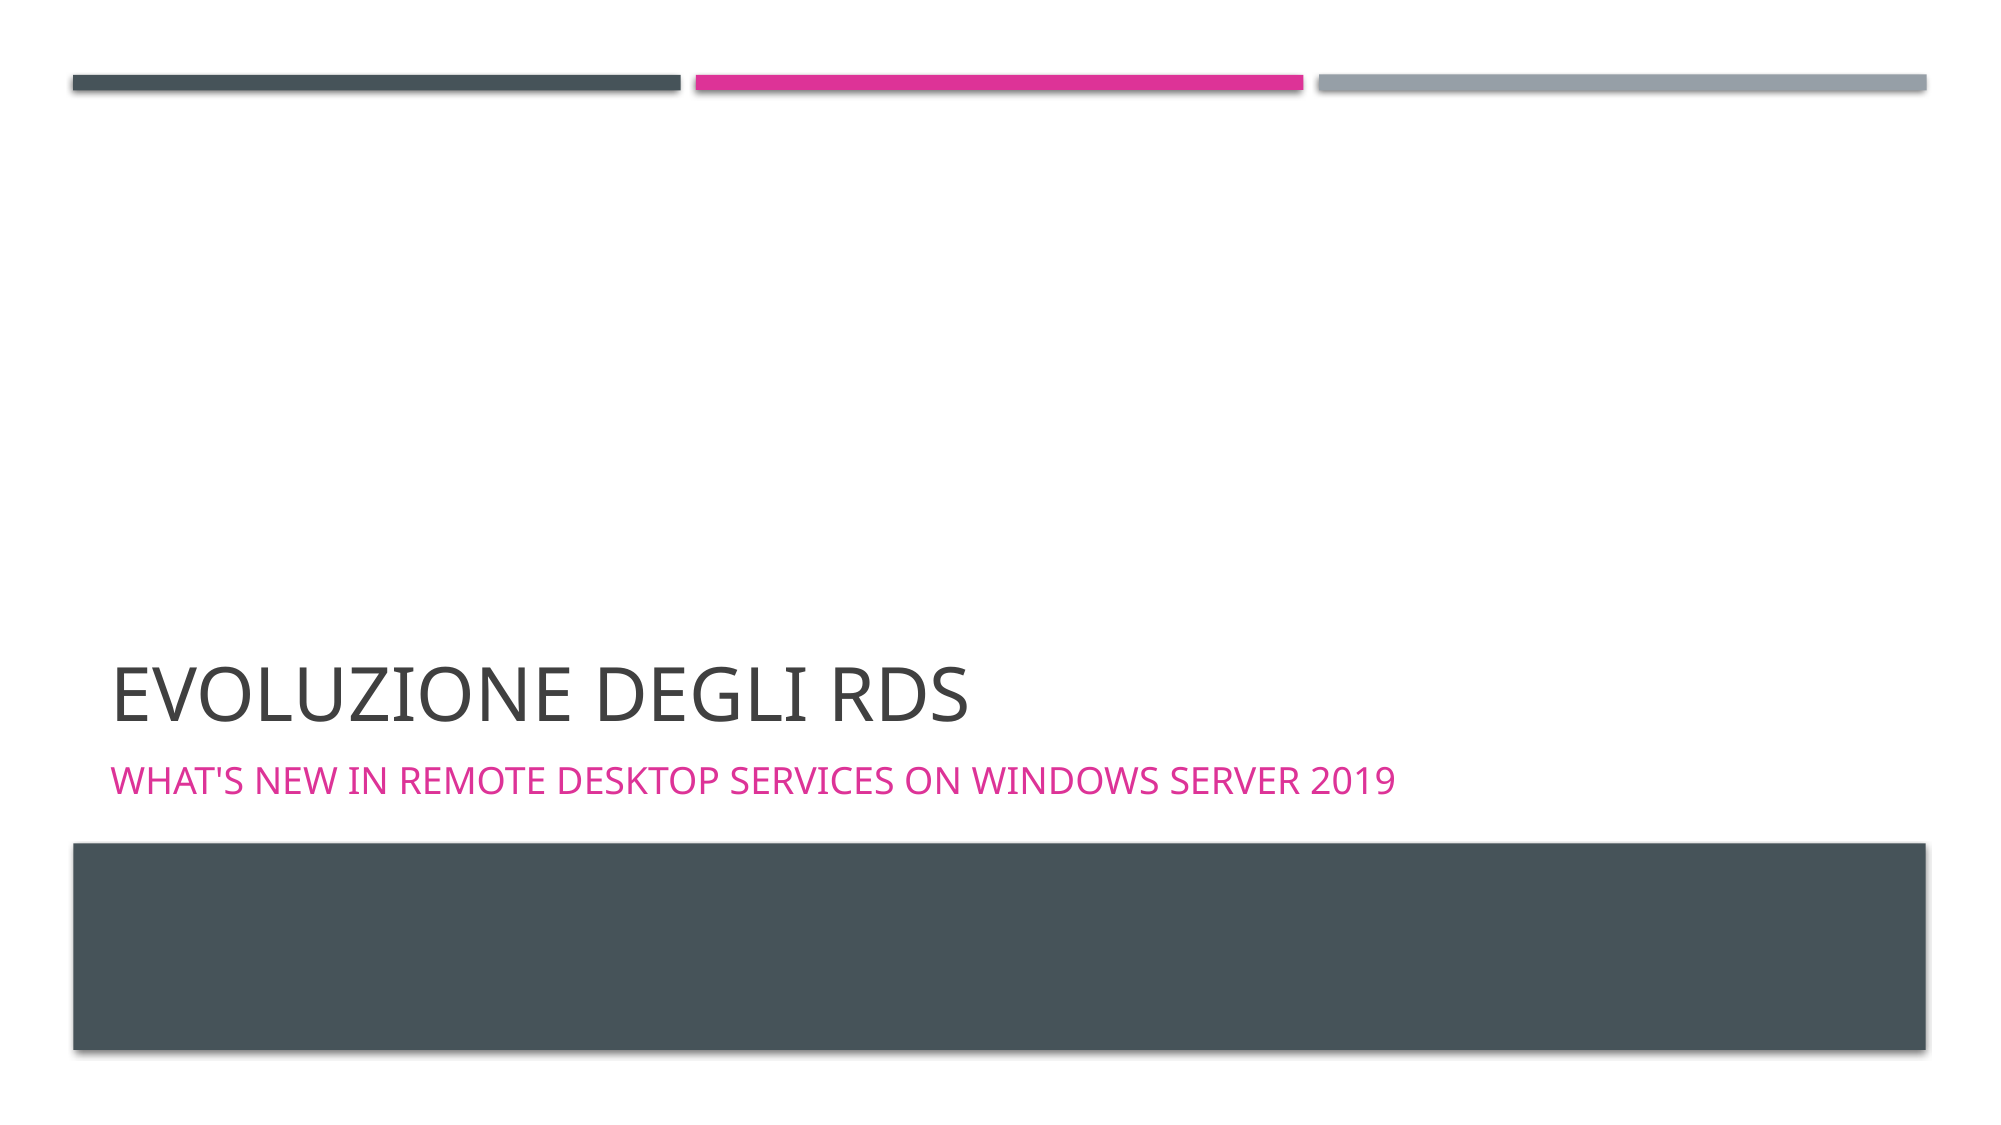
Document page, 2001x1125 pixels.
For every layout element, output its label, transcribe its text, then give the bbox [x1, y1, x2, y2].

title Evoluzione degli RDS [95, 392, 1905, 744]
list What's new in Remote Desktop Services on Windows Server 2019 [95, 744, 1905, 844]
